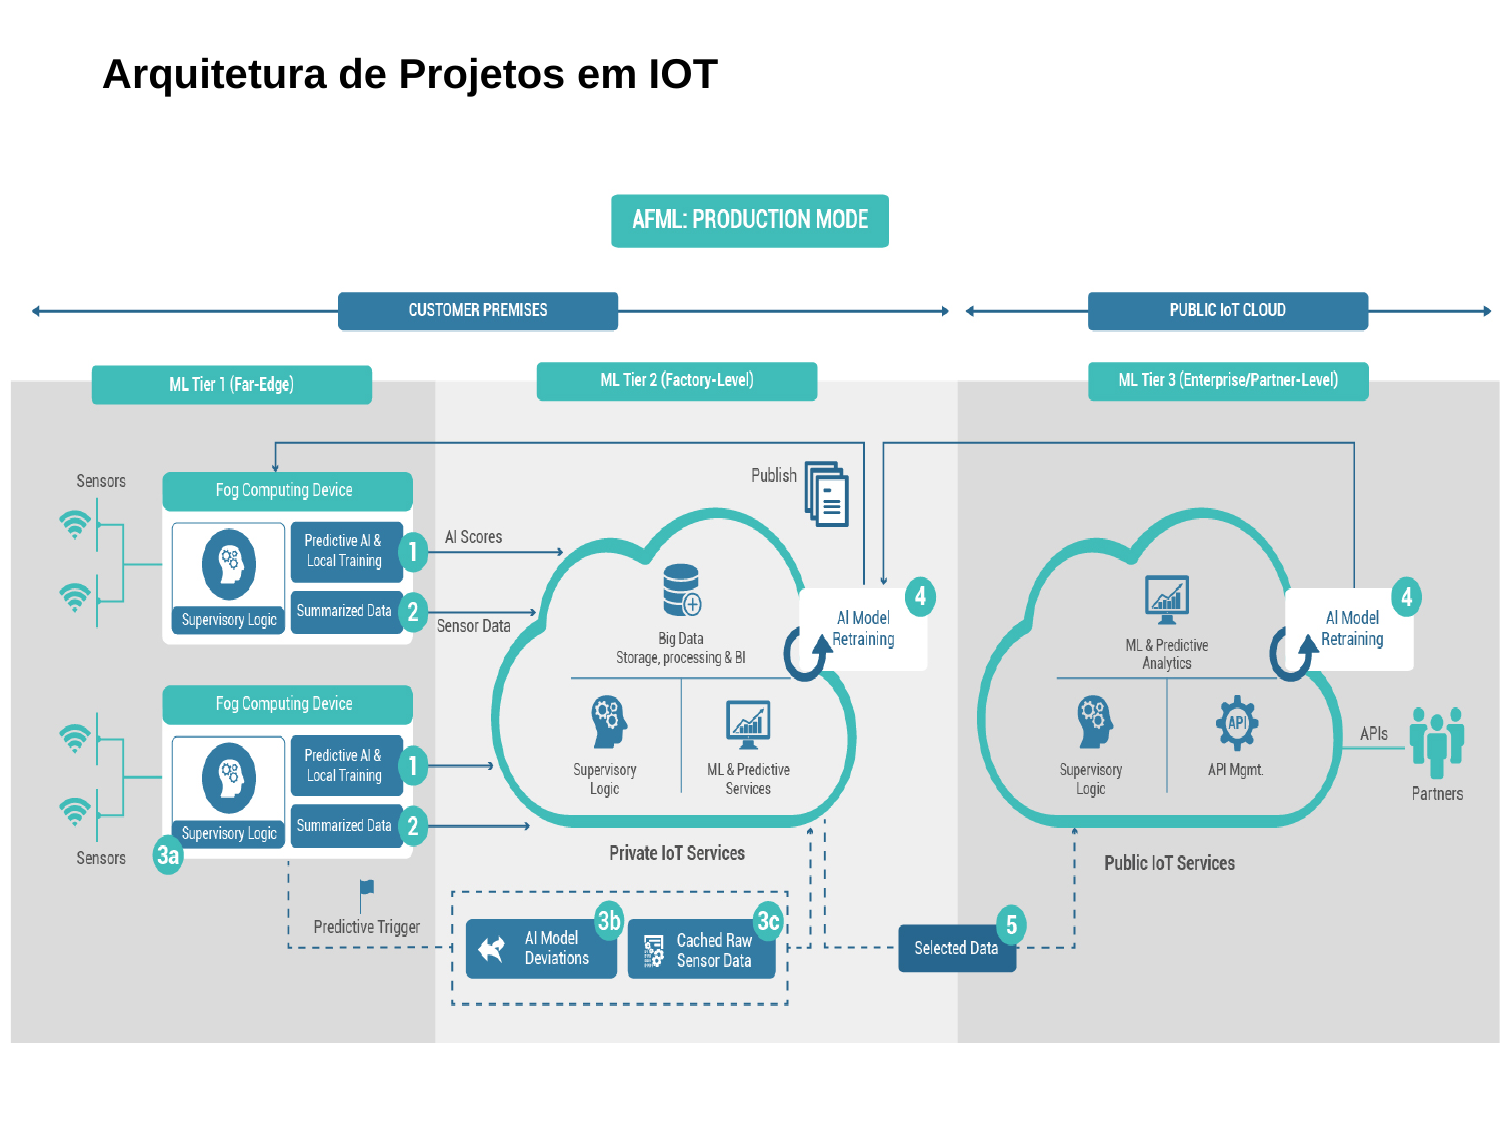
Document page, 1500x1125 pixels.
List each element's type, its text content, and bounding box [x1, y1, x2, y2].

text_box Arquitetura de Projetos em IOT [87, 39, 1493, 105]
picture [0, 163, 1500, 1055]
